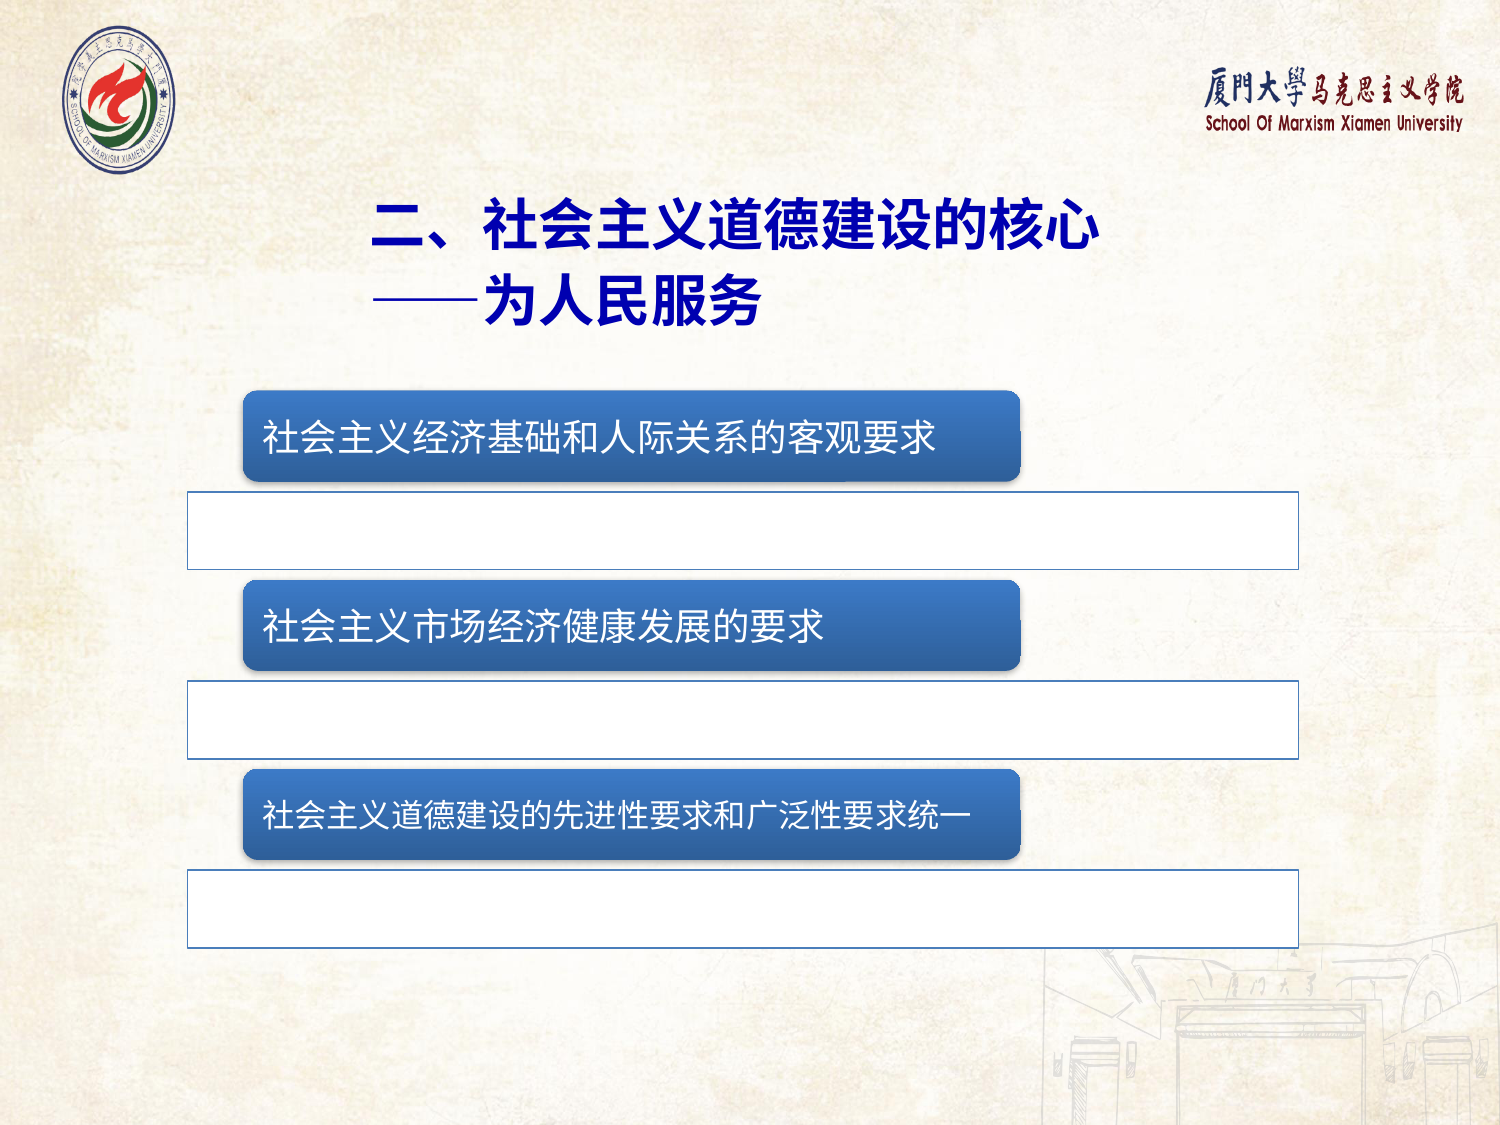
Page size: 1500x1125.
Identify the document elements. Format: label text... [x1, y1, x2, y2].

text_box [187, 380, 1299, 949]
picture [0, 0, 1500, 1125]
text_box 二、社会主义道德建设的核心 ——为人民服务 [361, 177, 1313, 337]
